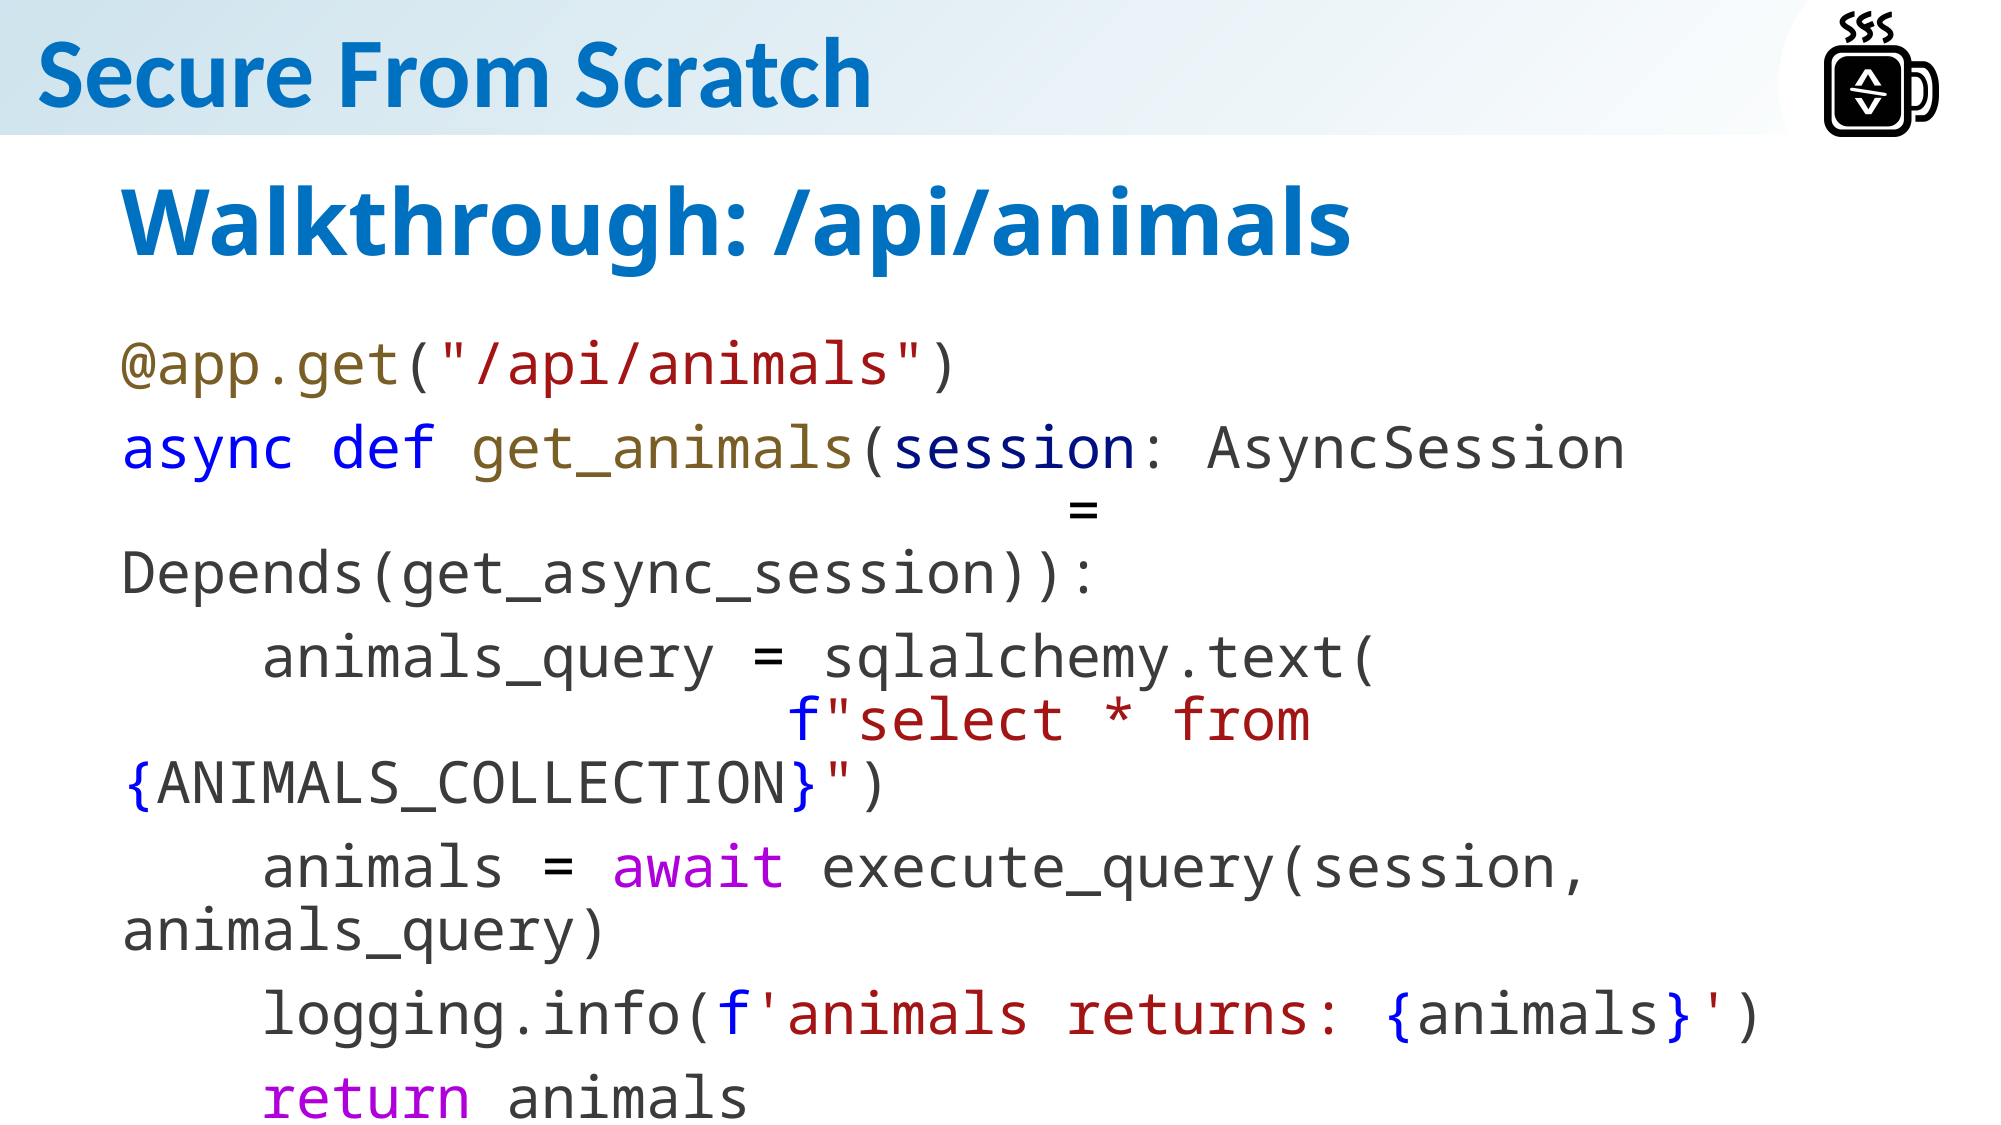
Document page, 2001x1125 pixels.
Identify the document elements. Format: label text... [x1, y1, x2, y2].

title Walkthrough: /api/animals [106, 156, 2000, 296]
picture [1824, 11, 1939, 137]
list @app.get("/api/animals") async def get_animals(session: AsyncSession = Depends(get_async_session)): animals_query = sqlalchemy.text( f"select * from {ANIMALS_COLLECTION}") animals = await execute_query(session, animals_query) logging.info(f'animals returns: {animals}') return animals [106, 326, 2000, 1081]
